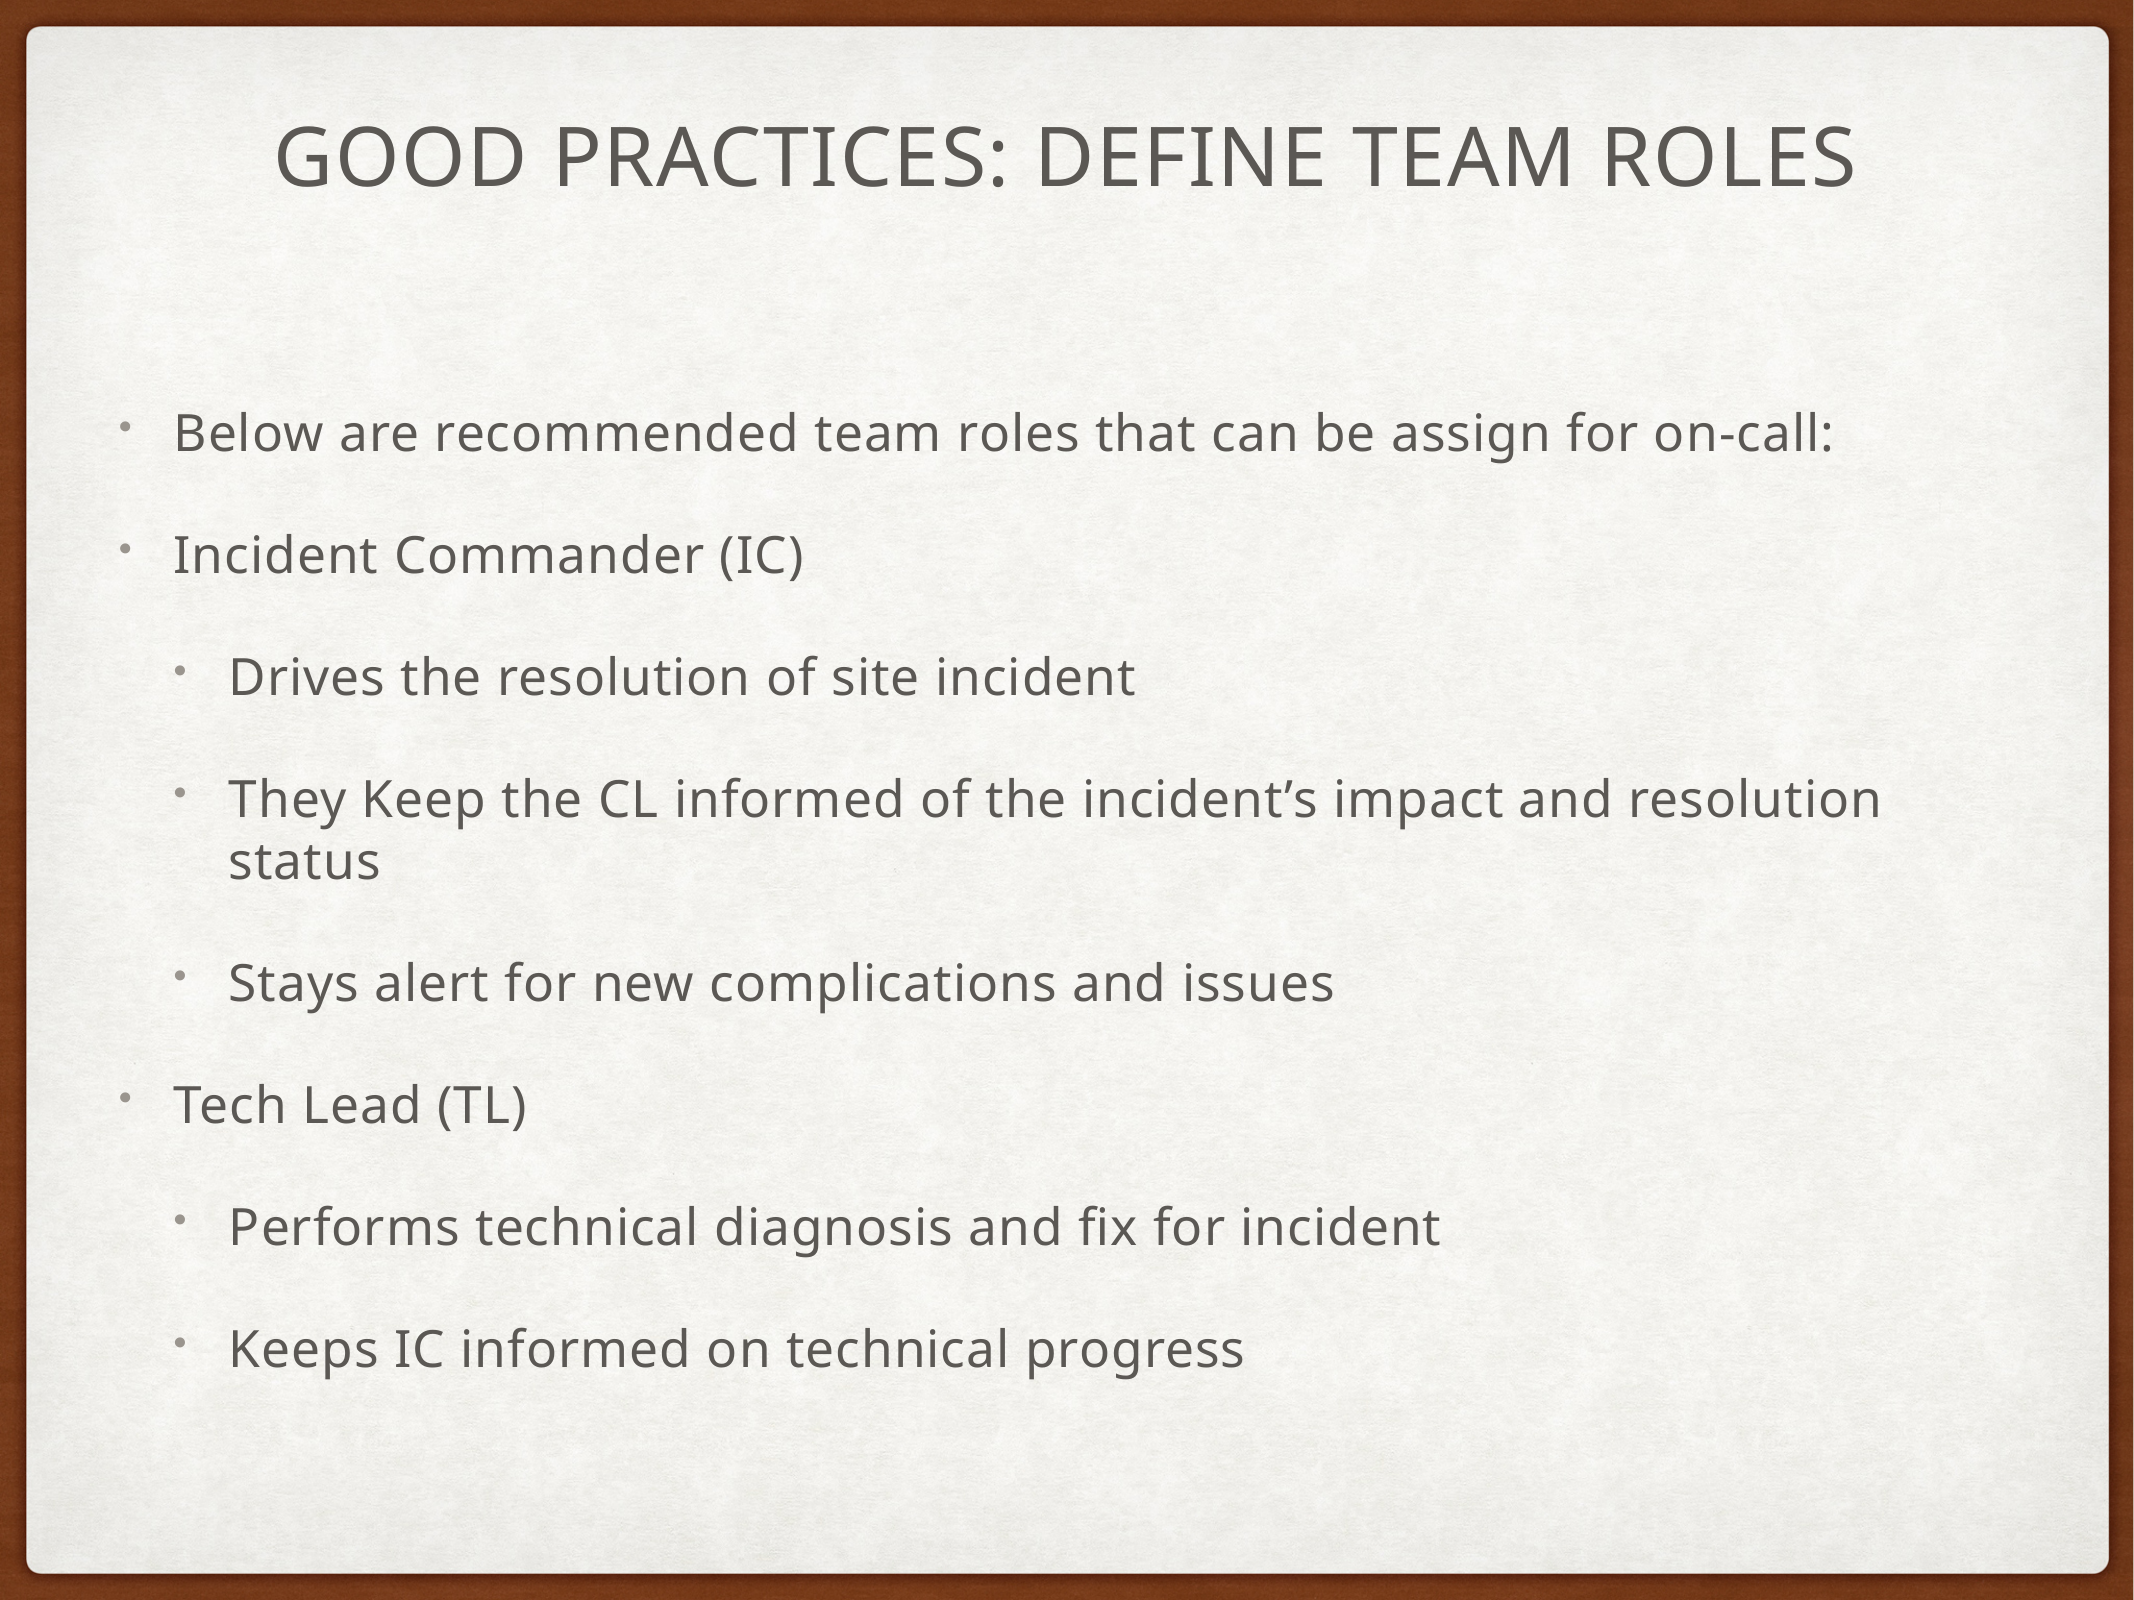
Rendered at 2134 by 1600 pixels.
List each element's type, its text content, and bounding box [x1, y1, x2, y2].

picture [0, 0, 2134, 1600]
list Below are recommended team roles that can be assign for on-call: Incident Commander (IC) Drives the resolution of site incident They Keep the CL informed of the incident’s impact and resolution status Stays alert for new complications and issues Tech Lead (TL) Performs technical diagnosis and fix for incident Keeps IC informed on technical progress [109, 391, 2024, 1451]
title Good practices: dEFINE TEAM ROLES [109, 95, 2024, 220]
